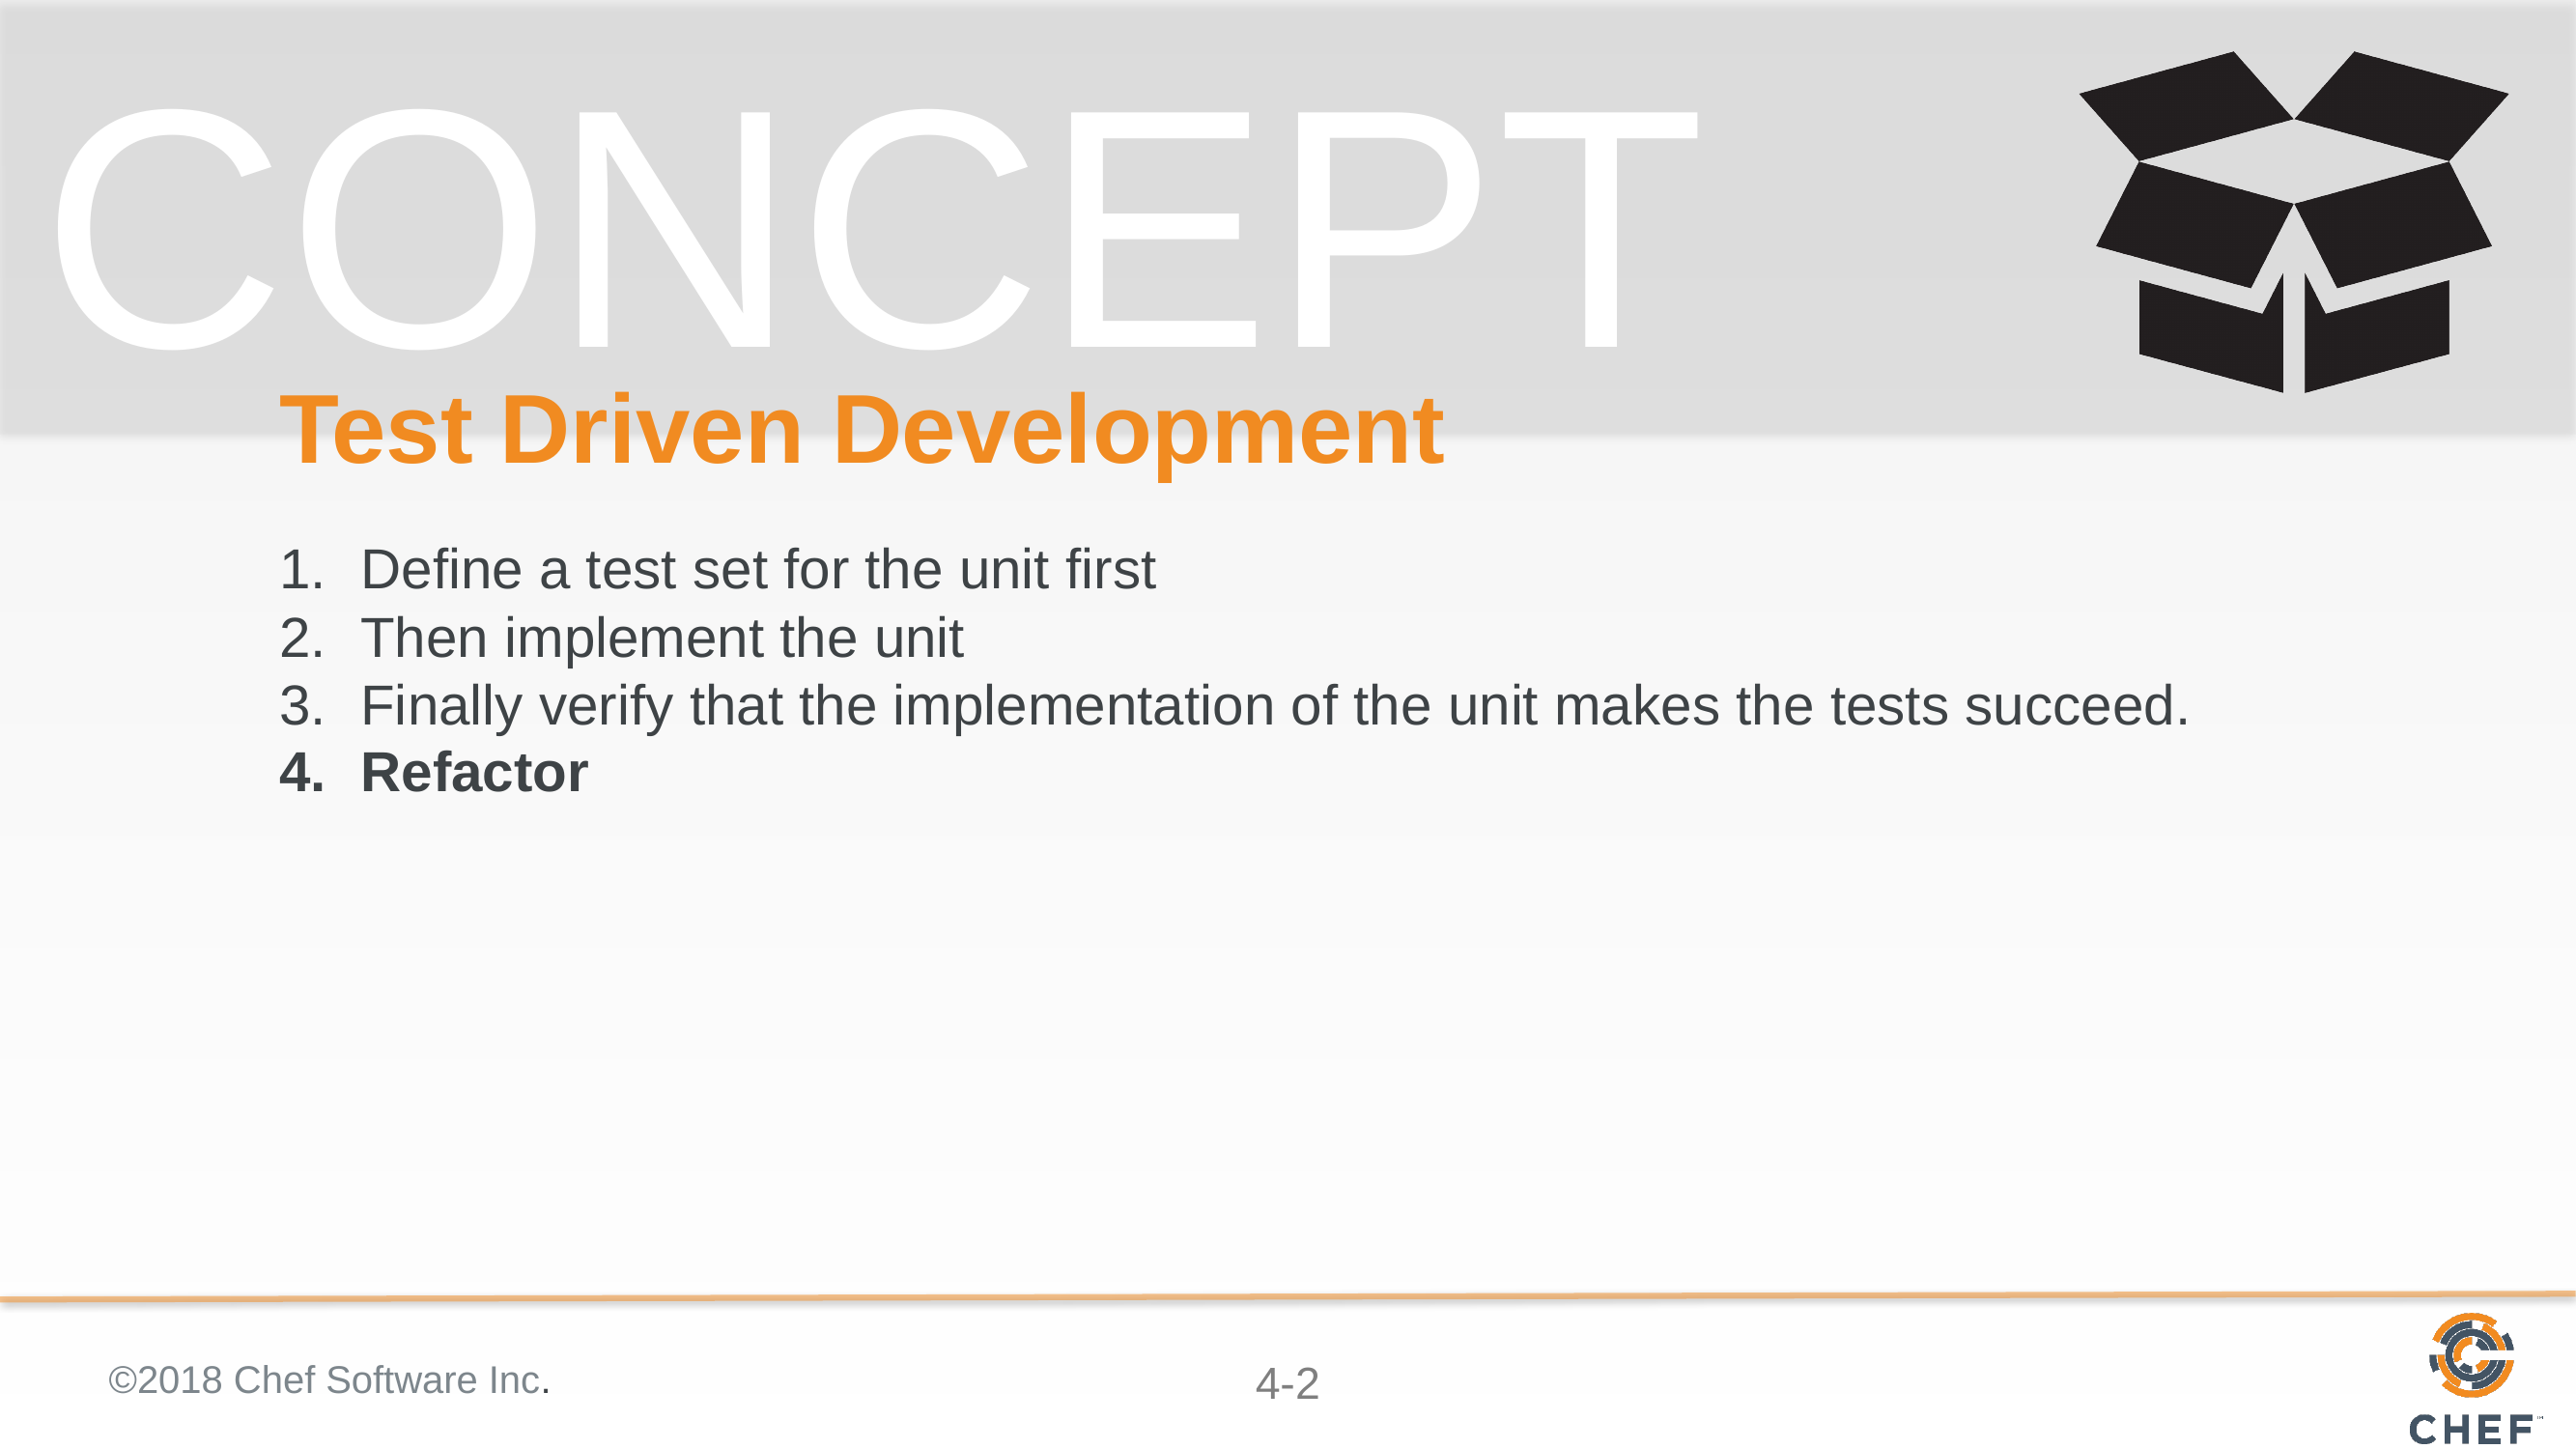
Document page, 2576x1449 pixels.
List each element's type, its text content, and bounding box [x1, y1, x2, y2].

title Test Driven Development [265, 363, 2217, 499]
subtitle Define a test set for the unit first Then implement the unit Finally verify that the implementation of the unit makes the tests succeed. Refactor [265, 518, 2217, 1049]
picture [2399, 1297, 2551, 1449]
picture [2079, 51, 2509, 399]
